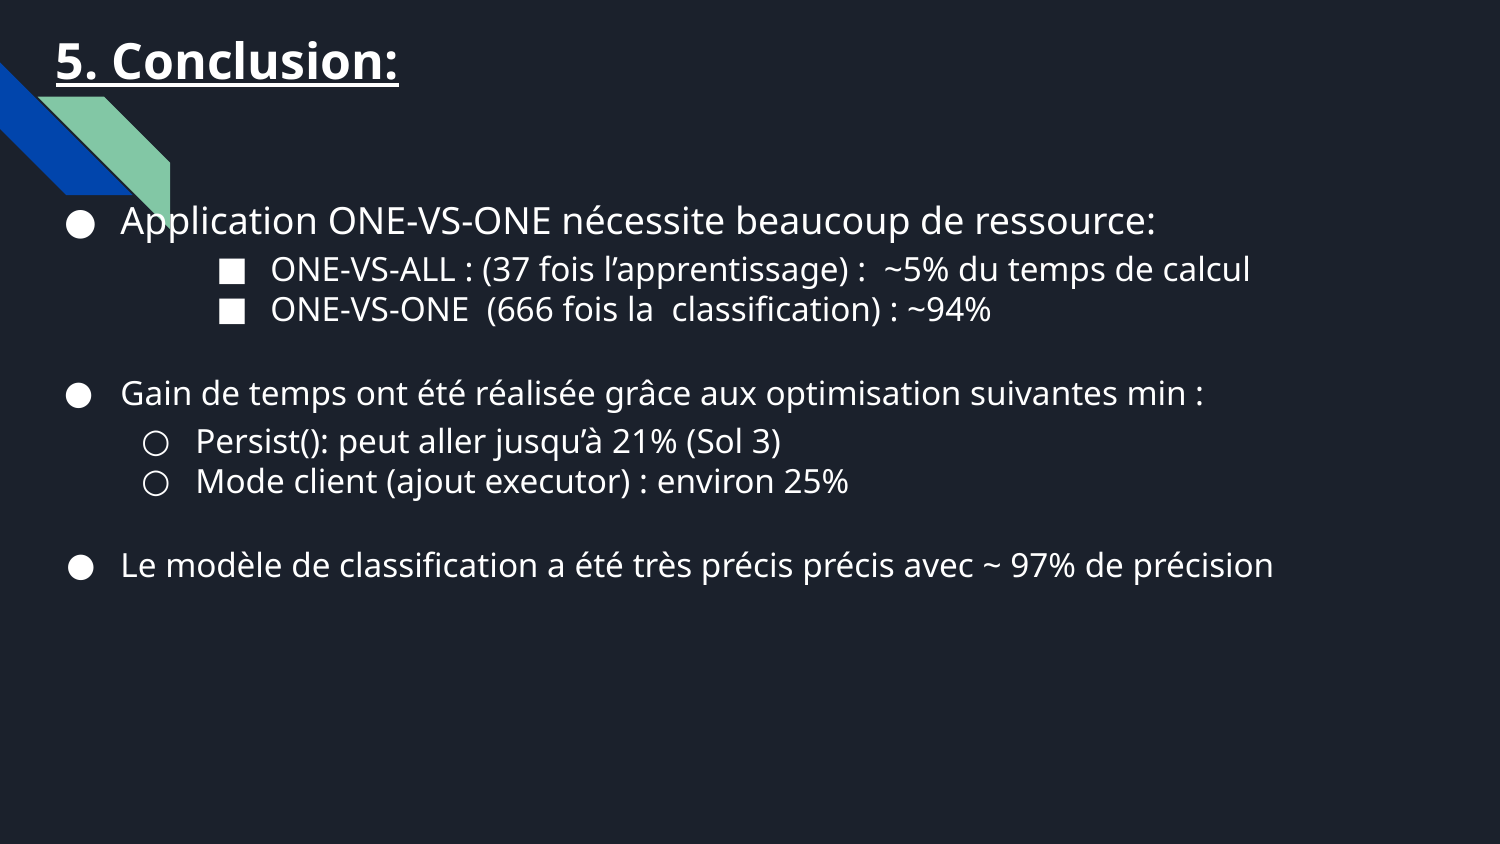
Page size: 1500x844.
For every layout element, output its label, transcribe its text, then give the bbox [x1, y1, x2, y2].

title 5. Conclusion: [40, 14, 1439, 109]
list Application ONE-VS-ONE nécessite beaucoup de ressource: ONE-VS-ALL : (37 fois l’apprentissage) : ~5% du temps de calcul ONE-VS-ONE (666 fois la classification) : ~94% Gain de temps ont été réalisée grâce aux optimisation suivantes min : Persist(): peut aller jusqu’à 21% (Sol 3) Mode client (ajout executor) : environ 25% Le modèle de classification a été très précis précis avec ~ 97% de précision [30, 175, 1449, 674]
